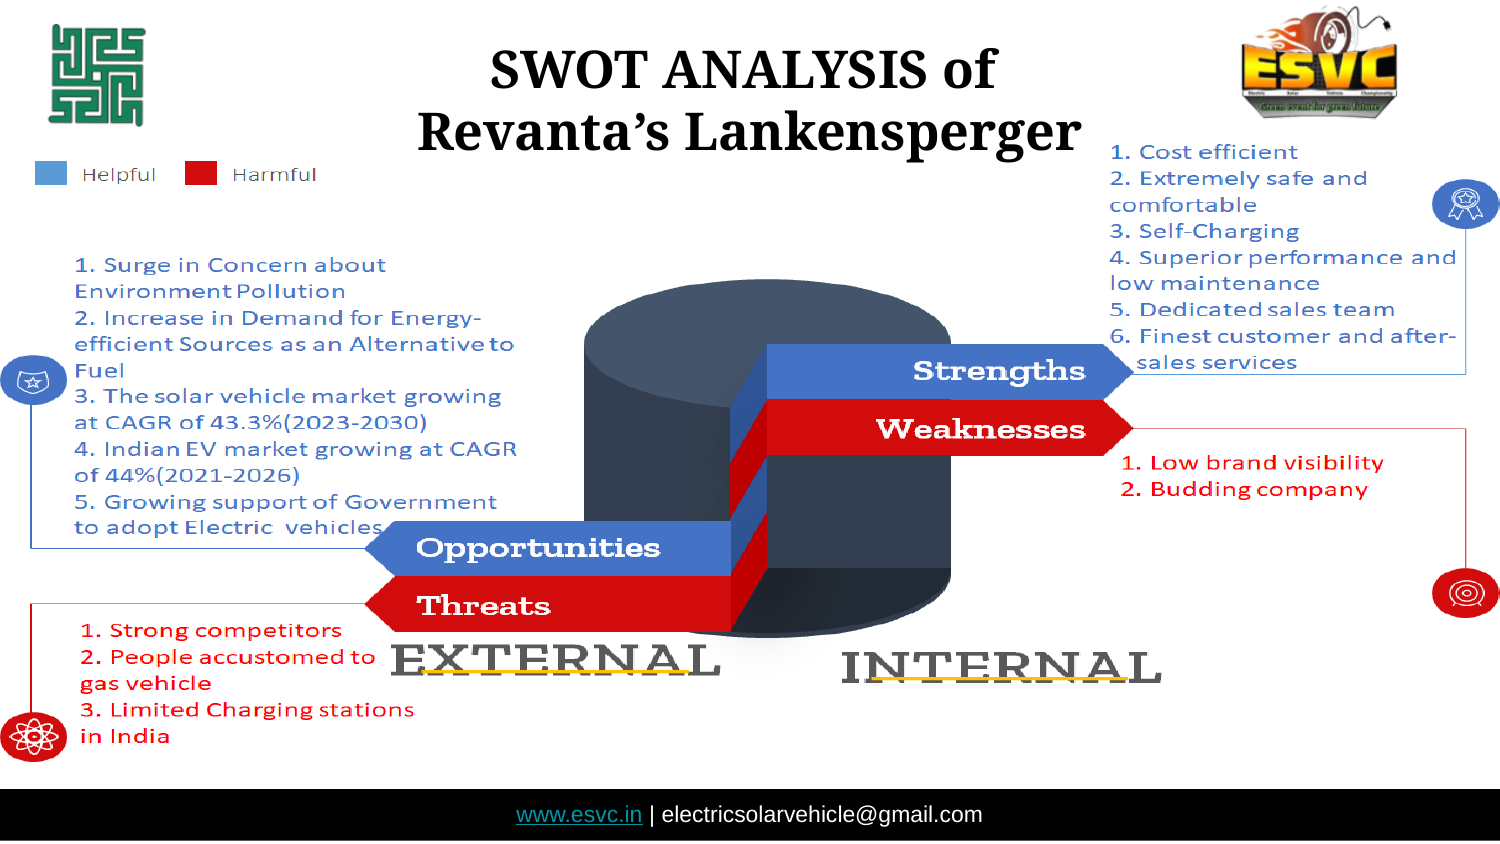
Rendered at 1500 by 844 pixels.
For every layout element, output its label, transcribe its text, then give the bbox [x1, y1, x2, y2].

picture [24, 24, 148, 128]
picture [0, 0, 1500, 789]
text_box SWOT ANALYSIS of Revanta’s Lankensperger [148, 21, 1352, 128]
